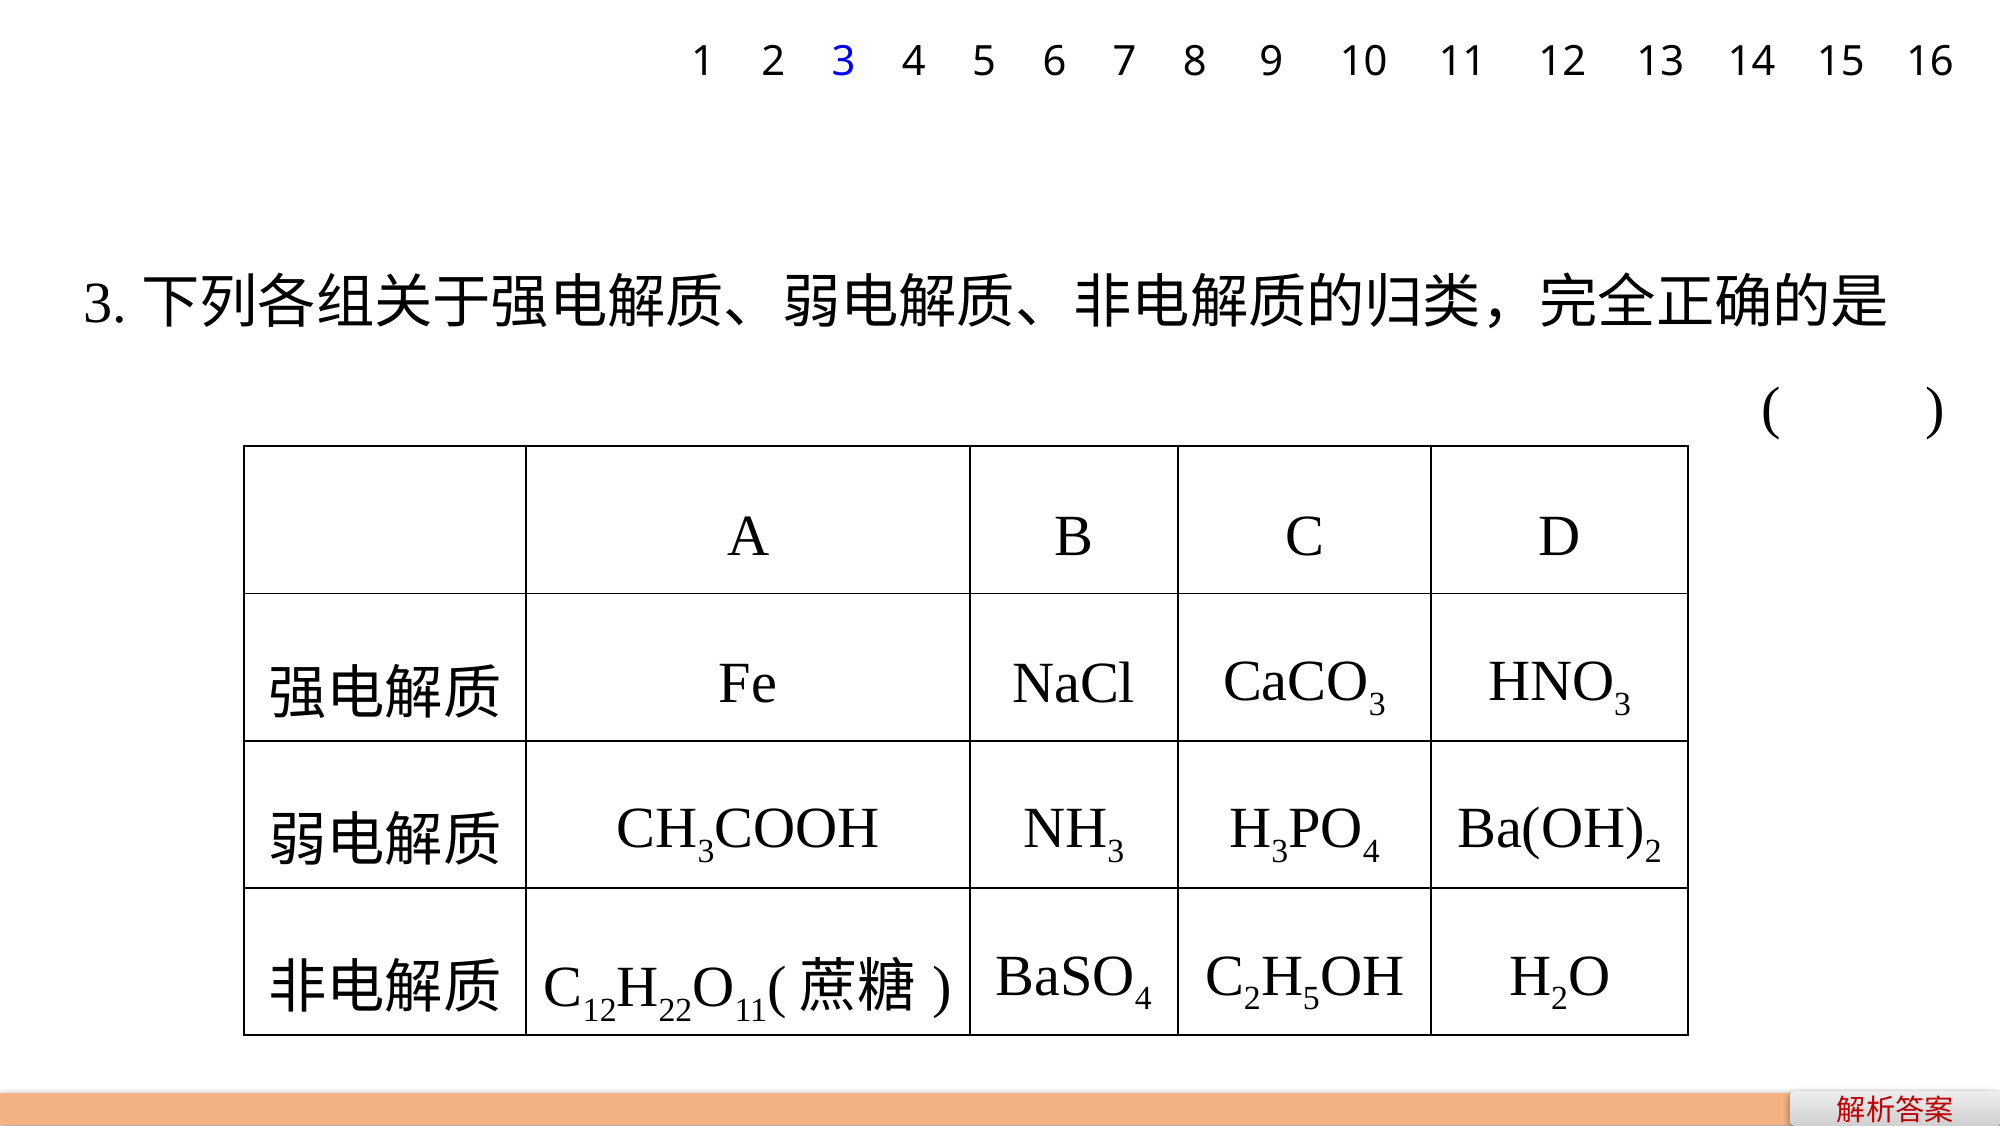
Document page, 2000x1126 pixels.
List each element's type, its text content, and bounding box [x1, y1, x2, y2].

text_box 8 [1165, 11, 1225, 106]
text_box 13 [1619, 11, 1702, 106]
text_box 14 [1712, 11, 1791, 106]
table_cell Fe [527, 594, 969, 740]
table_cell 强电解质 [245, 594, 525, 740]
table_header A [527, 447, 969, 593]
text_box 1 [673, 11, 733, 106]
table_cell CH3COOH [527, 742, 969, 887]
table_header B [971, 447, 1177, 593]
text_box 3.下列各组关于强电解质、弱电解质、非电解质的归类，完全正确的是 ( ) [68, 221, 1960, 447]
table_cell 弱电解质 [245, 742, 525, 887]
text_box 15 [1801, 11, 1880, 106]
table_cell Ba(OH)2 [1432, 742, 1687, 887]
text_box 16 [1890, 11, 1969, 106]
text_box 3 [814, 11, 874, 106]
table_cell NH3 [971, 742, 1177, 887]
table_cell HNO3 [1432, 594, 1687, 740]
table_cell 非电解质 [245, 889, 525, 1034]
table_cell CaCO3 [1179, 594, 1430, 740]
text_box [0, 1092, 1787, 1126]
text_box 12 [1516, 11, 1609, 106]
table_cell H3PO4 [1179, 742, 1430, 887]
table_header [245, 447, 525, 593]
table_cell NaCl [971, 594, 1177, 740]
table_cell BaSO4 [971, 889, 1177, 1034]
table_header C [1179, 447, 1430, 593]
text_box 11 [1420, 11, 1506, 106]
table_cell H2O [1432, 889, 1687, 1034]
text_box 2 [743, 11, 804, 106]
text_box 6 [1024, 11, 1084, 106]
table_cell C2H5OH [1179, 889, 1430, 1034]
table_header D [1432, 447, 1687, 593]
text_box 9 [1235, 11, 1308, 106]
text_box 10 [1318, 11, 1409, 106]
text_box 7 [1095, 11, 1155, 106]
text_box 4 [884, 11, 944, 106]
text_box 解析答案 [1788, 1089, 2000, 1126]
text_box 5 [954, 11, 1014, 106]
table_cell C12H22O11(蔗糖) [527, 889, 969, 1034]
